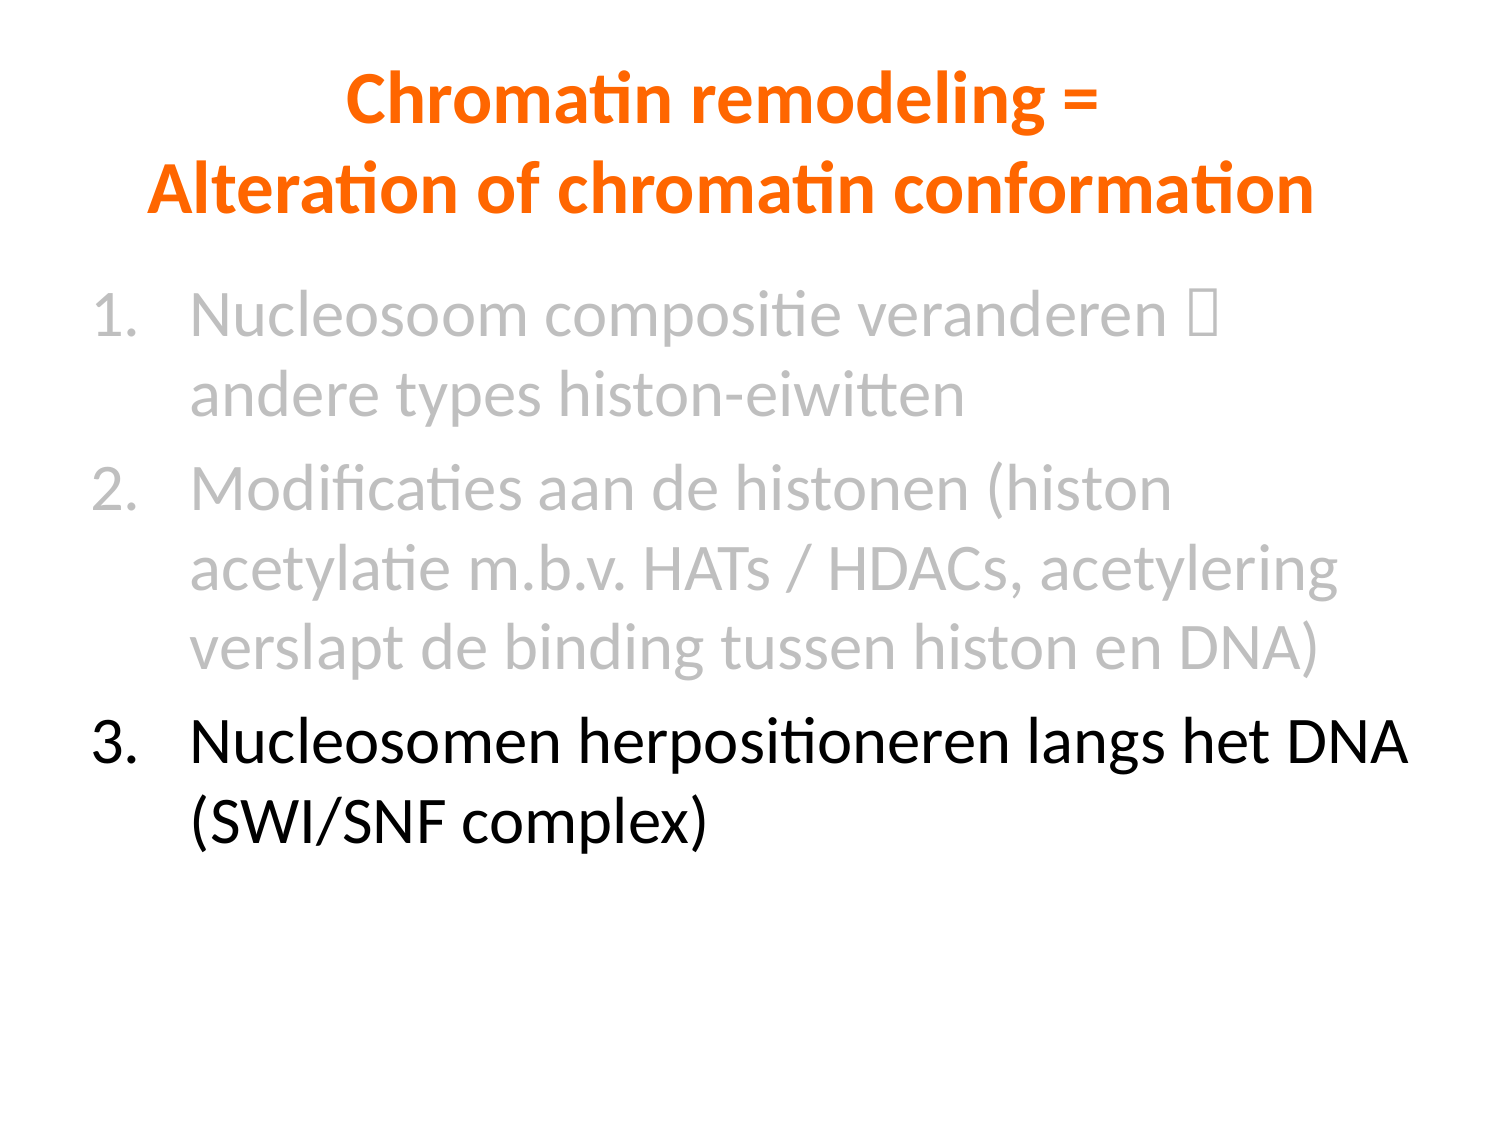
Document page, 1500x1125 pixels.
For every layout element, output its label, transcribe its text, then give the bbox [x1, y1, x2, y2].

title Chromatin remodeling = Alteration of chromatin conformation [21, 45, 1443, 233]
list Nucleosoom compositie veranderen  andere types histon-eiwitten Modificaties aan de histonen (histon acetylatie m.b.v. HATs / HDACs, acetylering verslapt de binding tussen histon en DNA) Nucleosomen herpositioneren langs het DNA (SWI/SNF complex) [75, 262, 1425, 1005]
